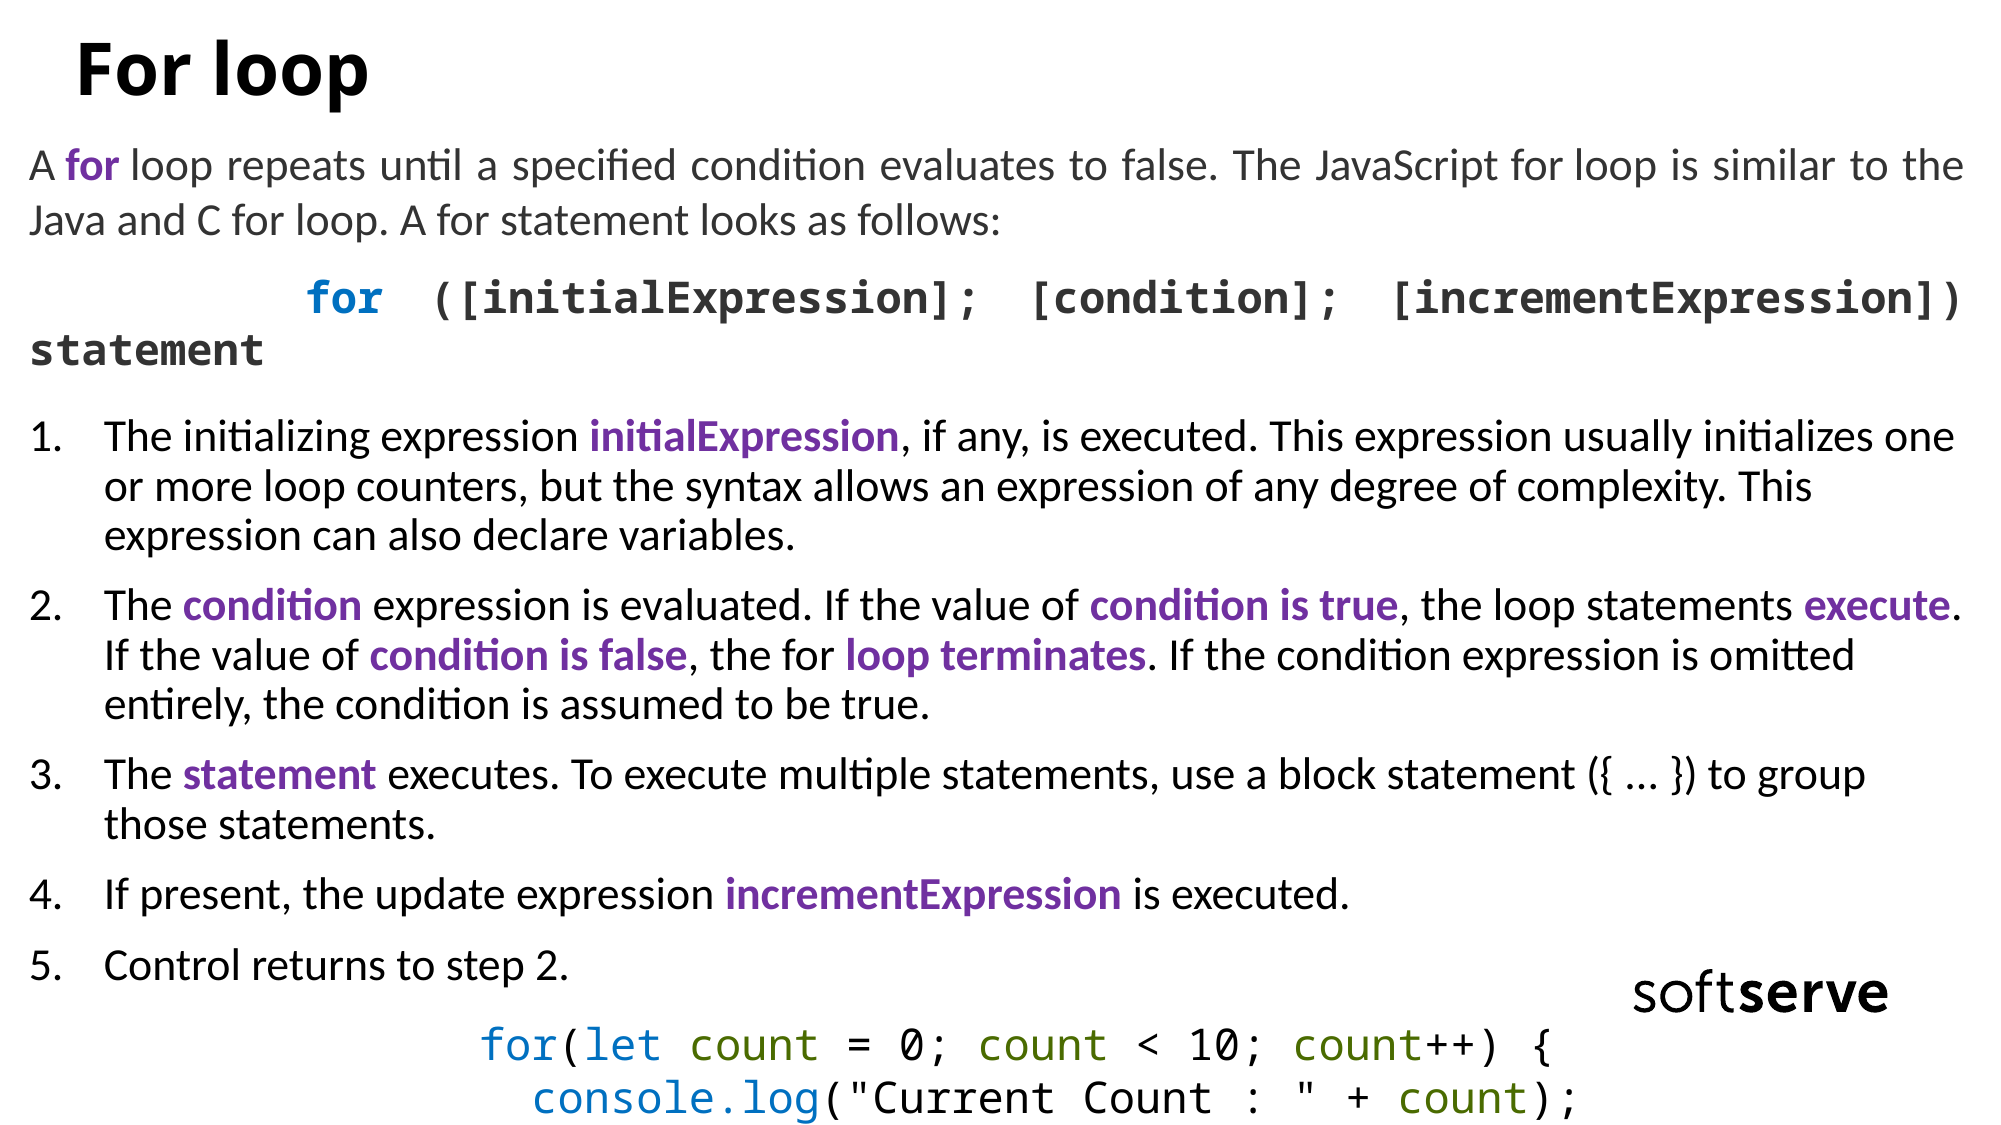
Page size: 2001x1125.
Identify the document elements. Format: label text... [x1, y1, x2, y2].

list A for loop repeats until a specified condition evaluates to false. The JavaScript for loop is similar to the Java and C for loop. A for statement looks as follows: for ([initialExpression]; [condition]; [incrementExpression]) statement The initializing expression initialExpression, if any, is executed. This expression usually initializes one or more loop counters, but the syntax allows an expression of any degree of complexity. This expression can also declare variables. The condition expression is evaluated. If the value of condition is true, the loop statements execute. If the value of condition is false, the for loop terminates. If the condition expression is omitted entirely, the condition is assumed to be true. The statement executes. To execute multiple statements, use a block statement ({ ... }) to group those statements. If present, the update expression incrementExpression is executed. Control returns to step 2. for(let count = 0; count < 10; count++) { console.log("Current Count : " + count); } [13, 127, 1980, 1071]
title For loop [59, 24, 1957, 112]
